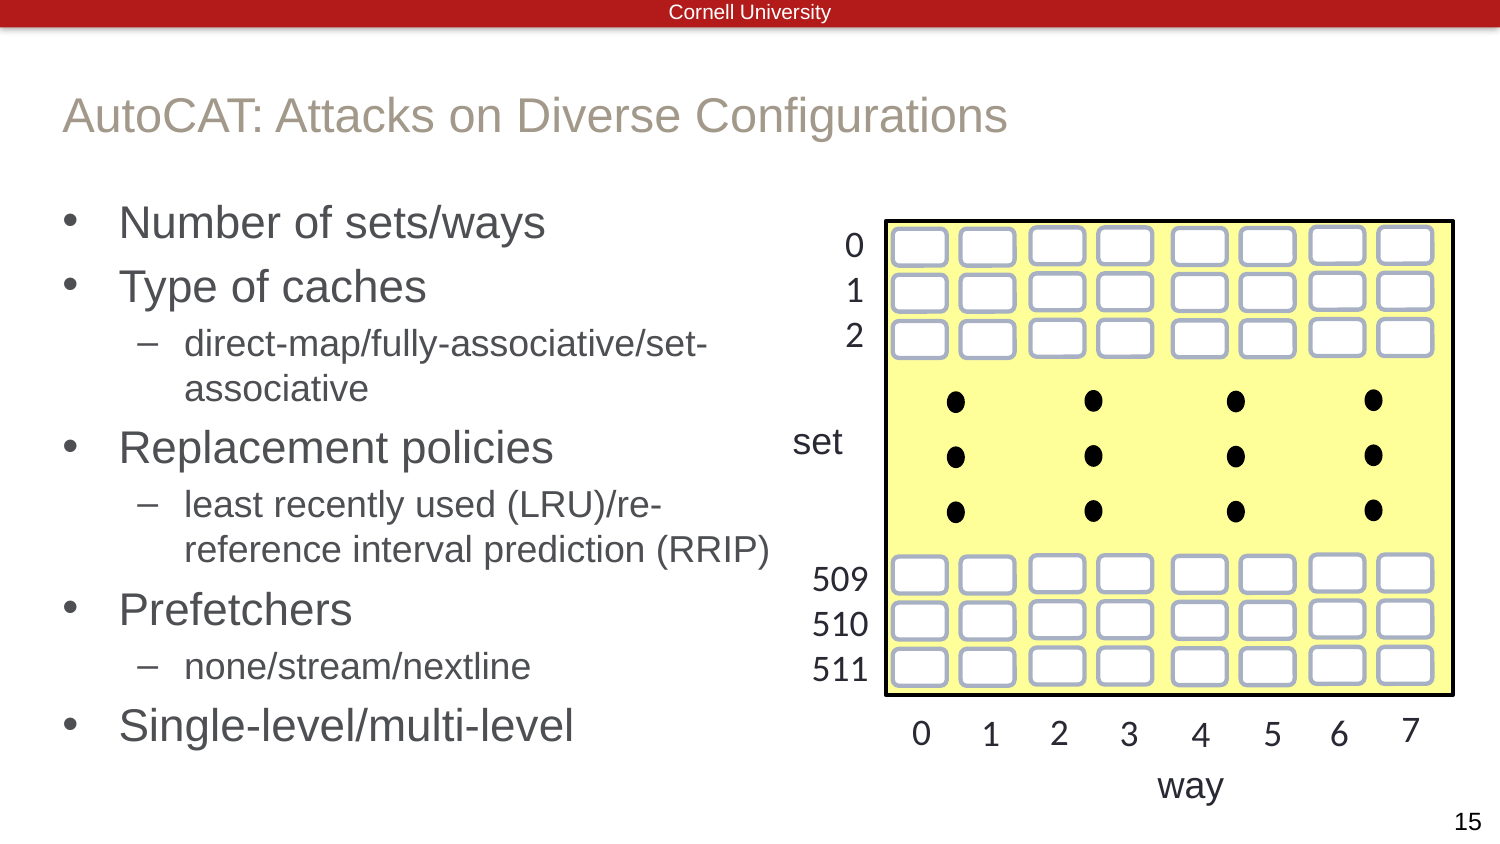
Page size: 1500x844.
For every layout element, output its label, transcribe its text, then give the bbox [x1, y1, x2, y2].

text_box 7 [1390, 709, 1436, 756]
text_box 3 [1108, 709, 1155, 760]
text_box 5 [1252, 709, 1298, 760]
text_box way [1146, 754, 1307, 812]
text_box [781, 213, 1453, 701]
list Number of sets/ways Type of caches direct-map/fully-associative/set-associative Replacement policies least recently used (LRU)/re-reference interval prediction (RRIP) Prefetchers none/stream/nextline Single-level/multi-level [47, 184, 825, 844]
text_box 2 [1038, 709, 1085, 759]
text_box 1 [969, 709, 1016, 760]
text_box 0 [900, 709, 947, 759]
text_box 6 [1318, 709, 1365, 760]
text_box 4 [1180, 709, 1226, 761]
title AutoCAT: Attacks on Diverse Configurations [47, 75, 1331, 150]
